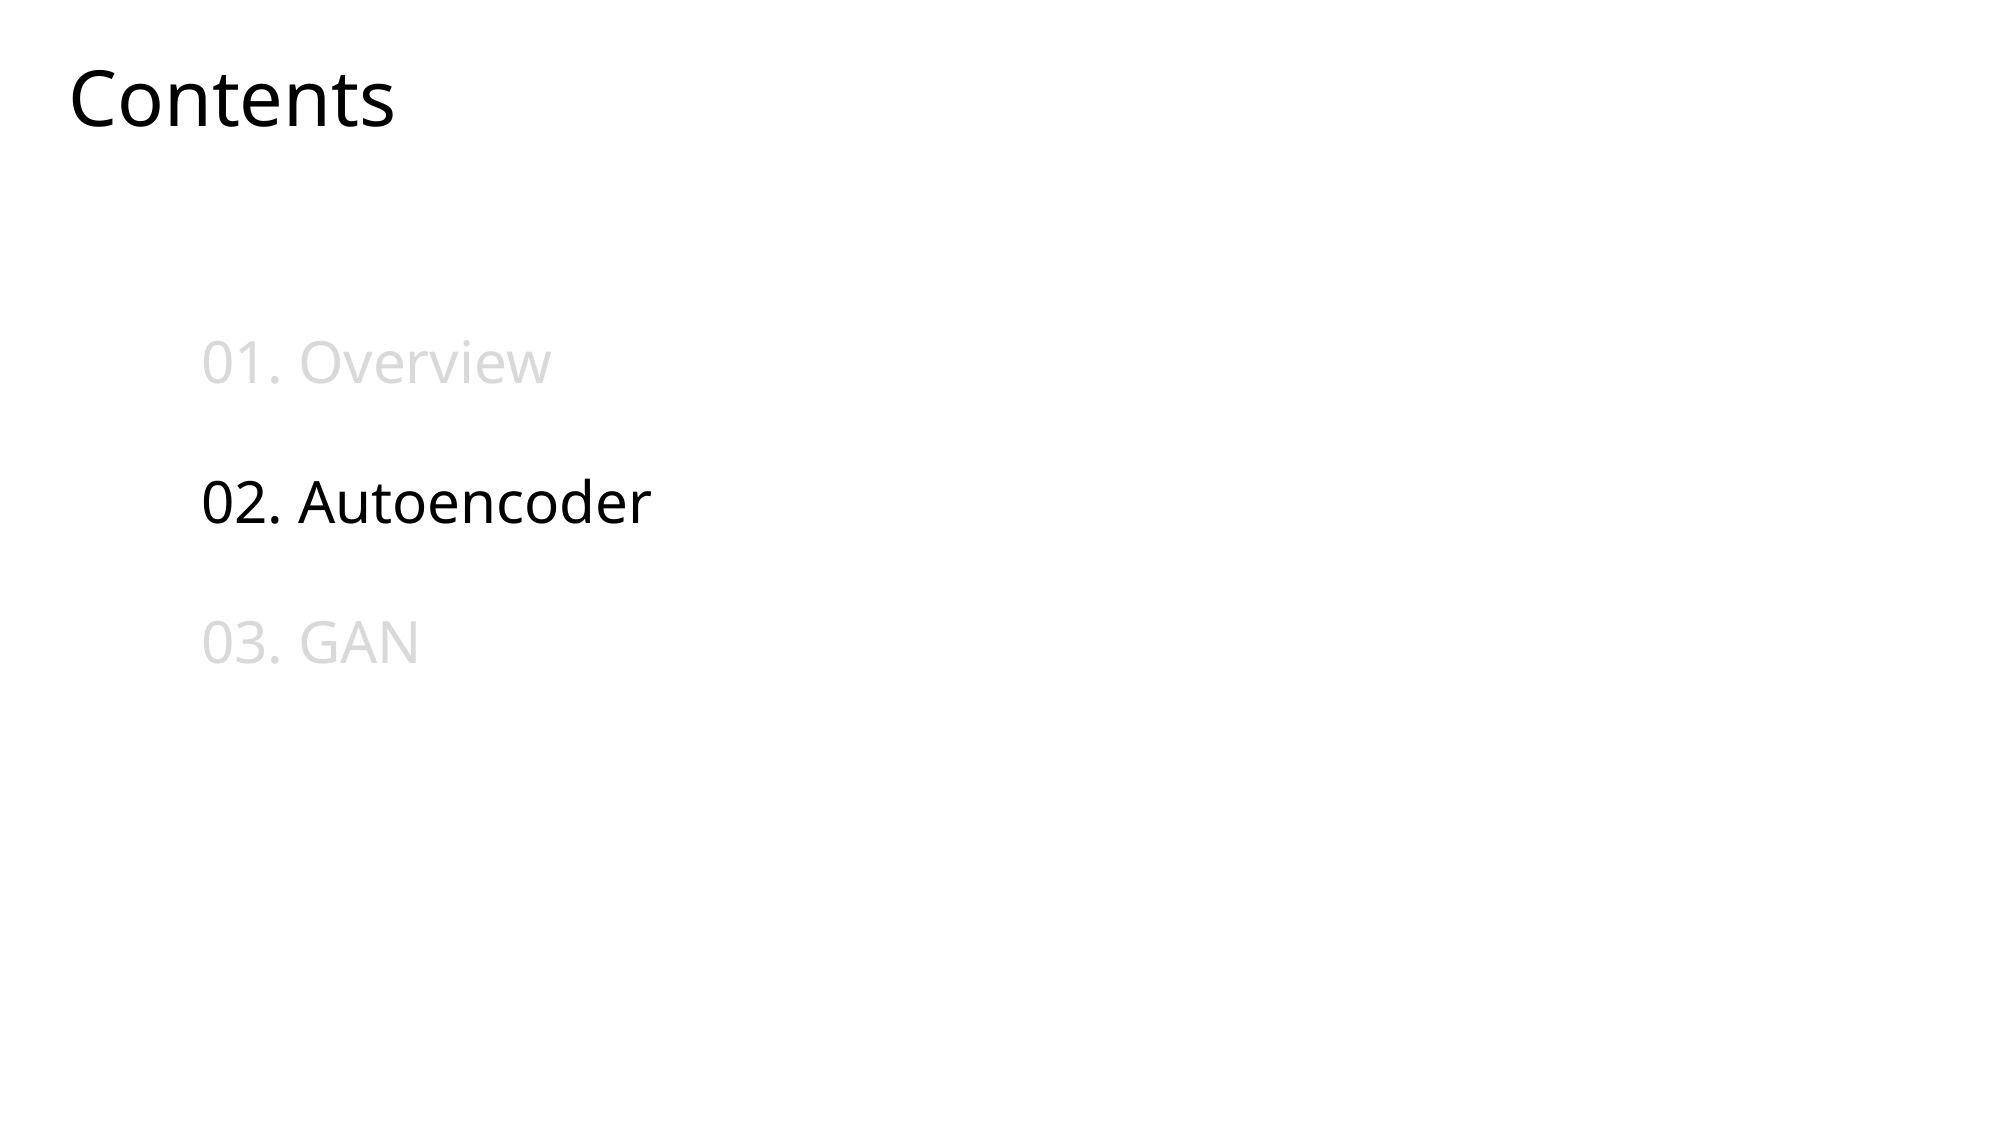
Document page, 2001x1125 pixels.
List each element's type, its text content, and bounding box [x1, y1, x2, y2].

text_box 01. Overview 02. Autoencoder 03. GAN [186, 182, 1933, 748]
text_box Contents [53, 51, 1801, 151]
